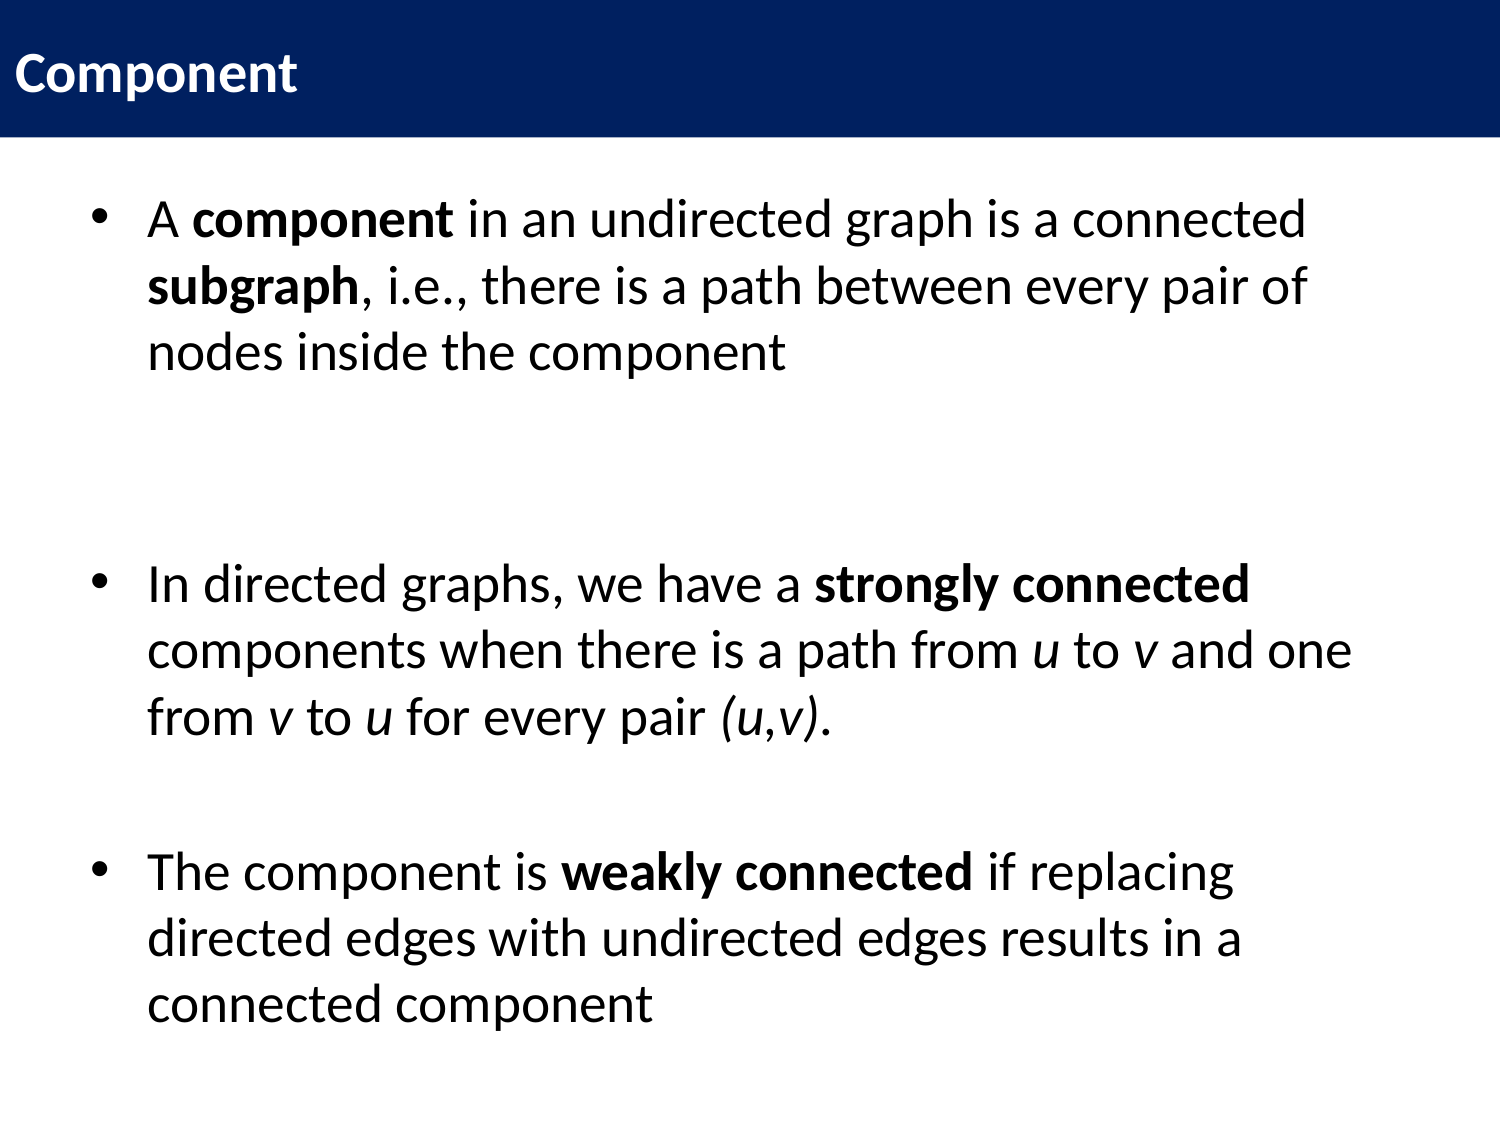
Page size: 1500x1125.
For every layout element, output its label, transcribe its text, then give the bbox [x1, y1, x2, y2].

list A component in an undirected graph is a connected subgraph, i.e., there is a path between every pair of nodes inside the component In directed graphs, we have a strongly connected components when there is a path from u to v and one from v to u for every pair (u,v). The component is weakly connected if replacing directed edges with undirected edges results in a connected component [75, 174, 1425, 1048]
title Component [0, 0, 1500, 138]
